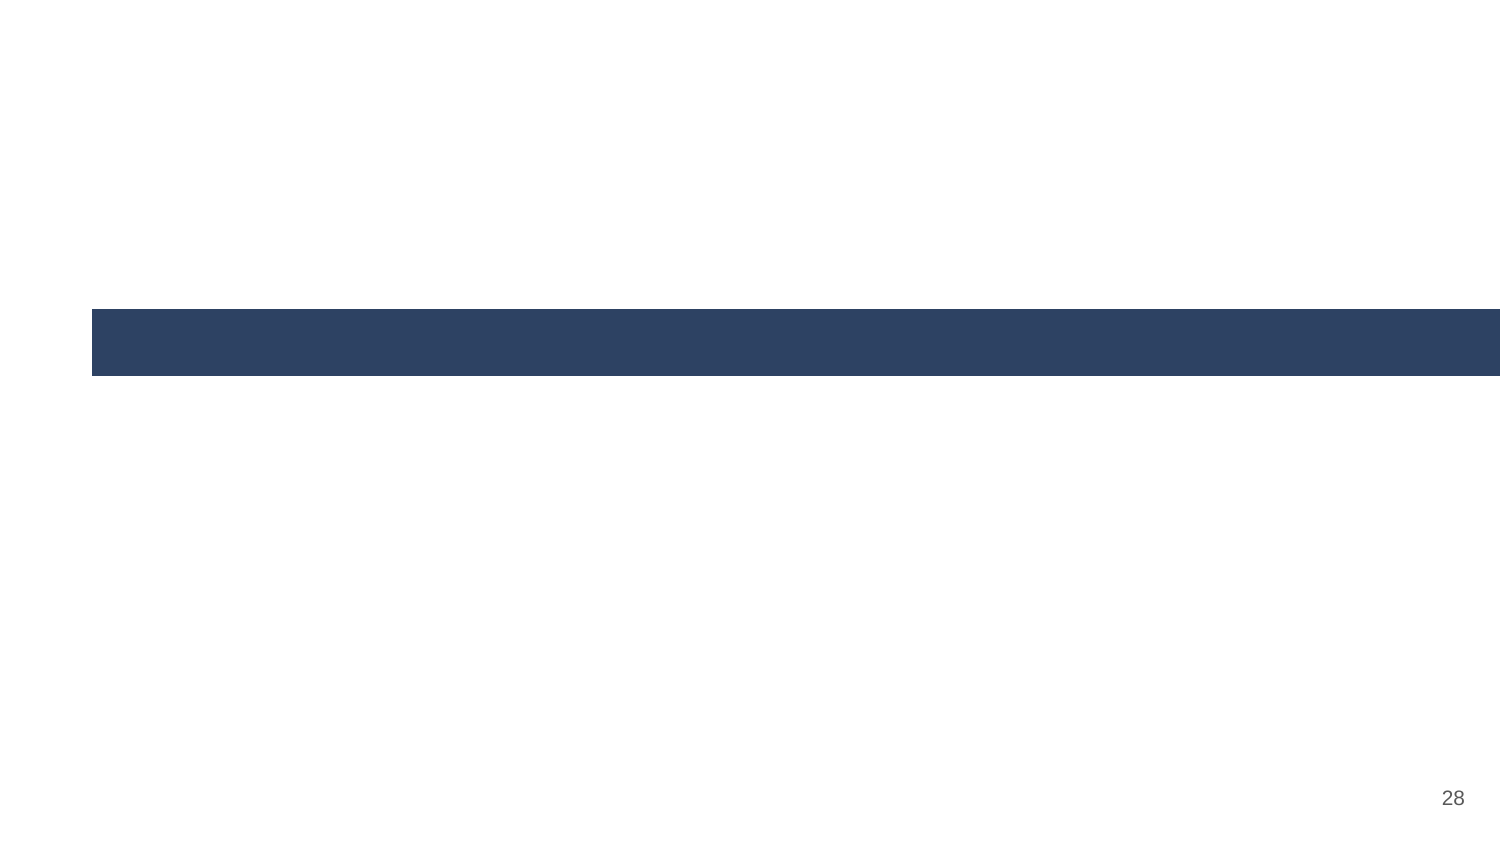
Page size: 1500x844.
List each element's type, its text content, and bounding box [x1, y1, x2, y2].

slide_number ‹#› [1389, 764, 1480, 830]
text_box [91, 308, 1500, 376]
